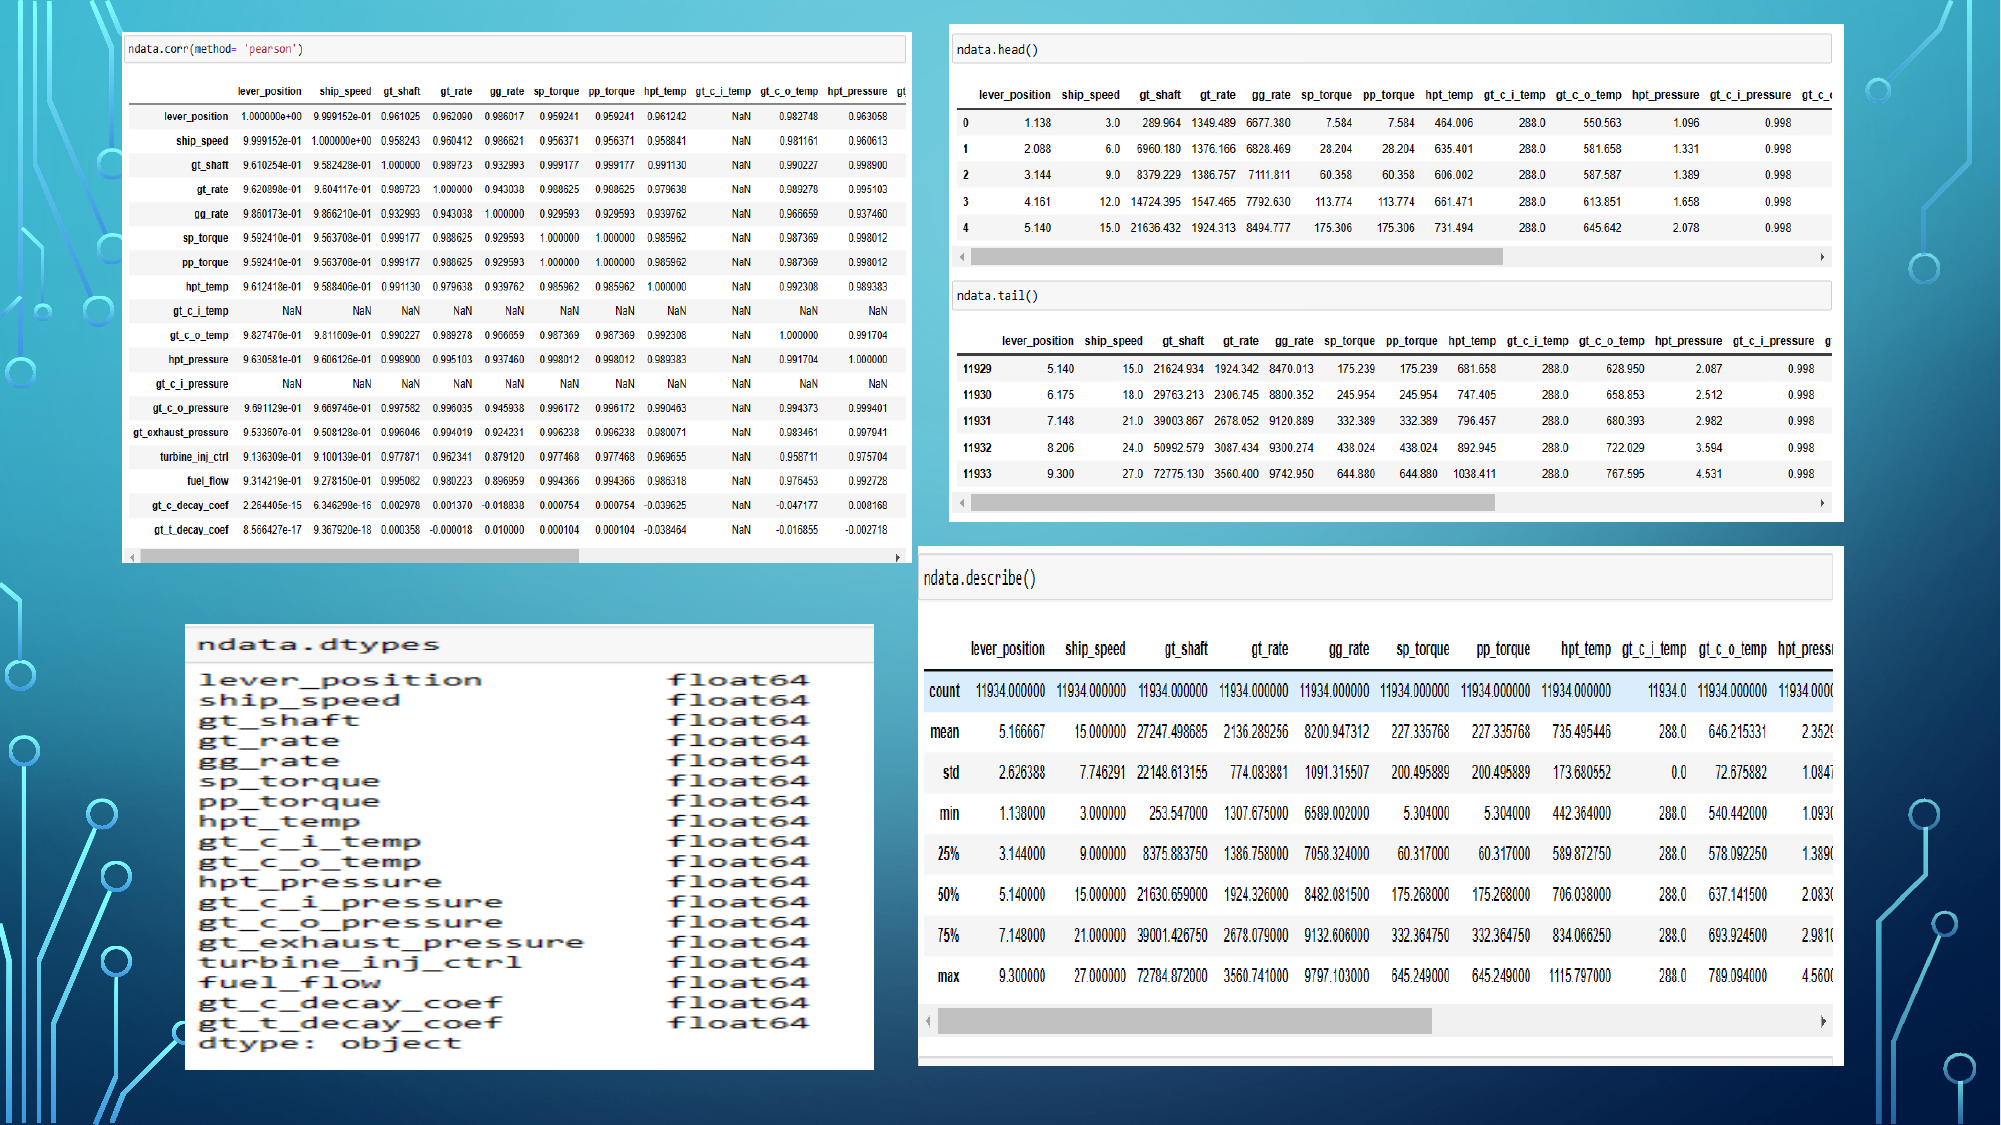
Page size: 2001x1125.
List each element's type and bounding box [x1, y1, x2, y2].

picture [948, 24, 1845, 523]
picture [122, 32, 912, 563]
picture [918, 546, 1845, 1066]
picture [185, 624, 874, 1070]
